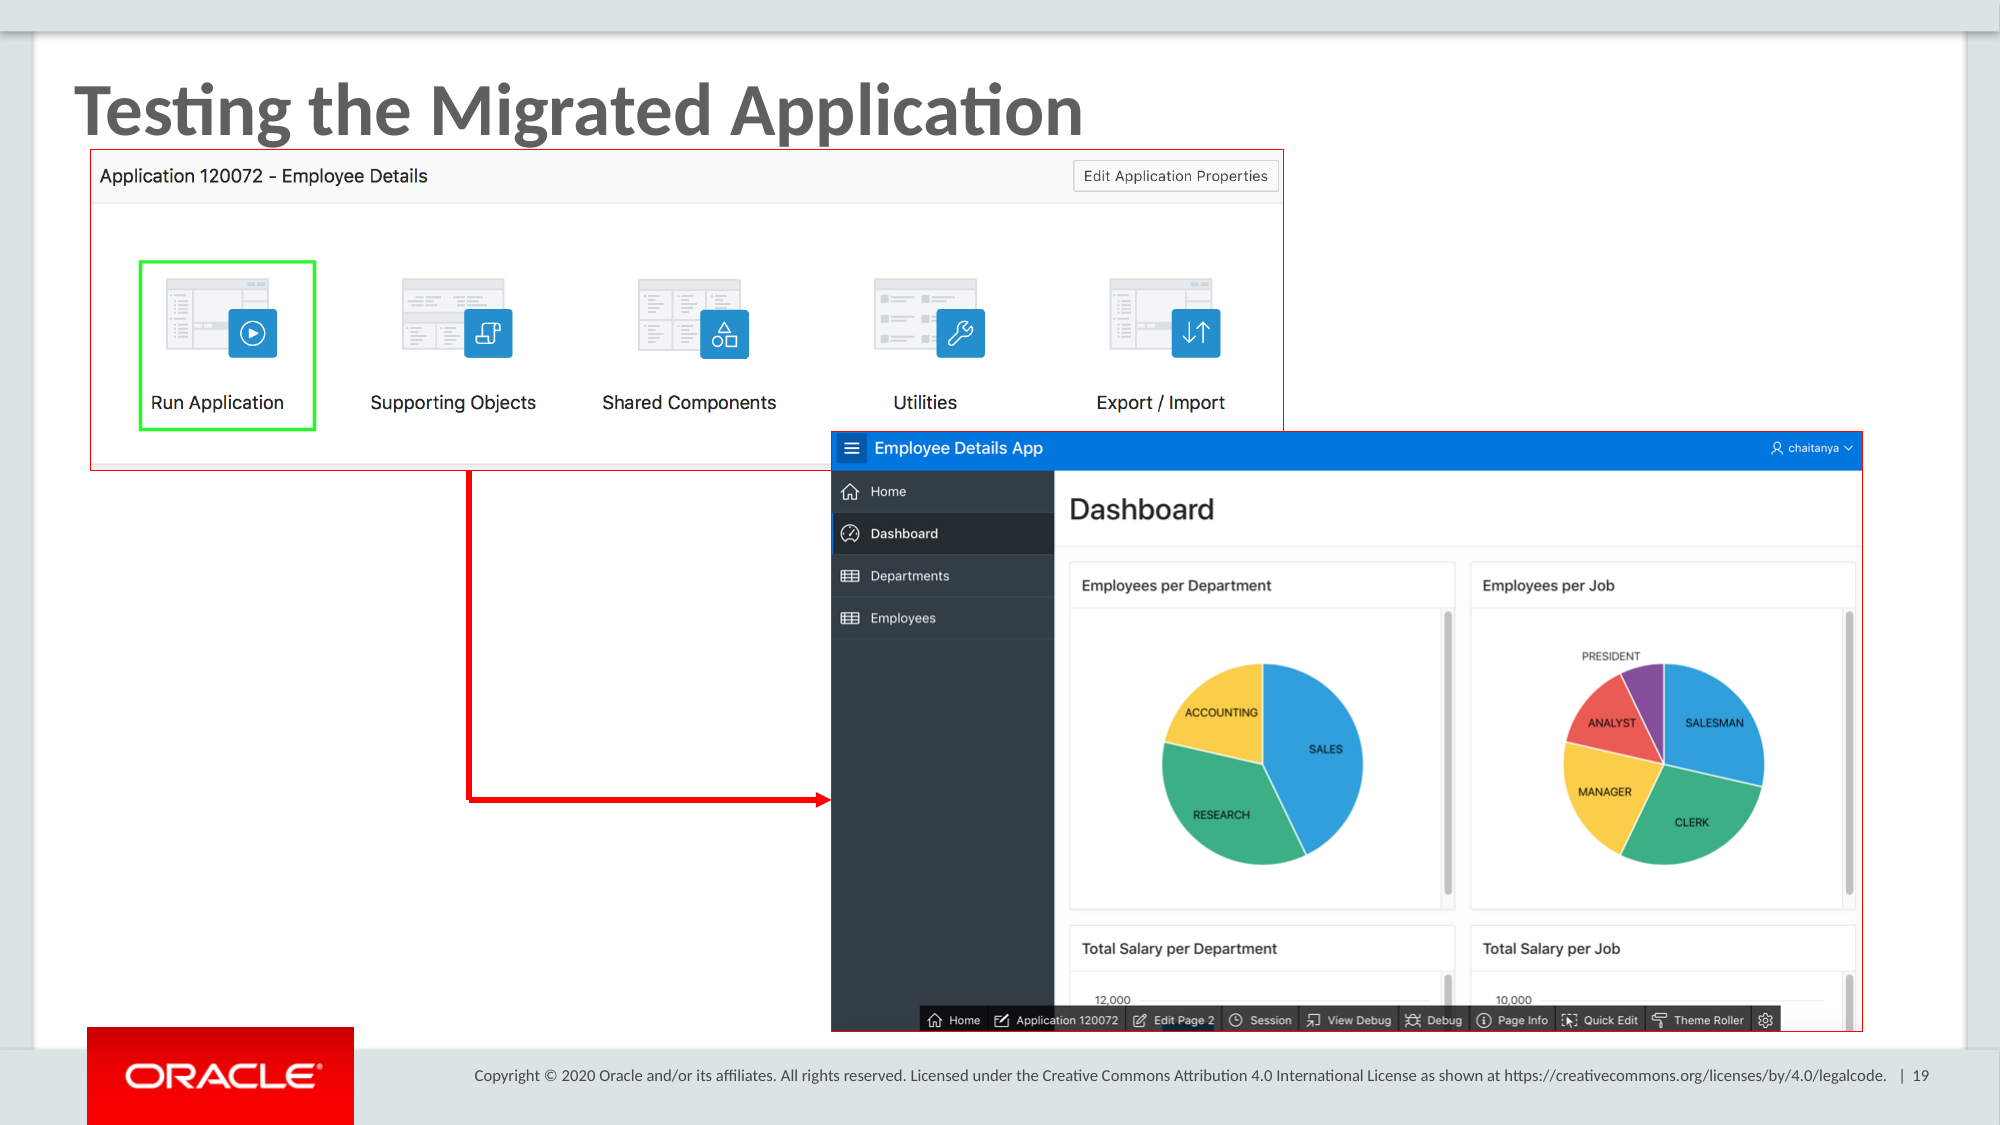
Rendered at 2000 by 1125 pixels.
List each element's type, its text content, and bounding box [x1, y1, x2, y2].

picture [90, 149, 1863, 1032]
picture [87, 1027, 354, 1125]
title Testing the Migrated Application [74, 66, 1913, 150]
